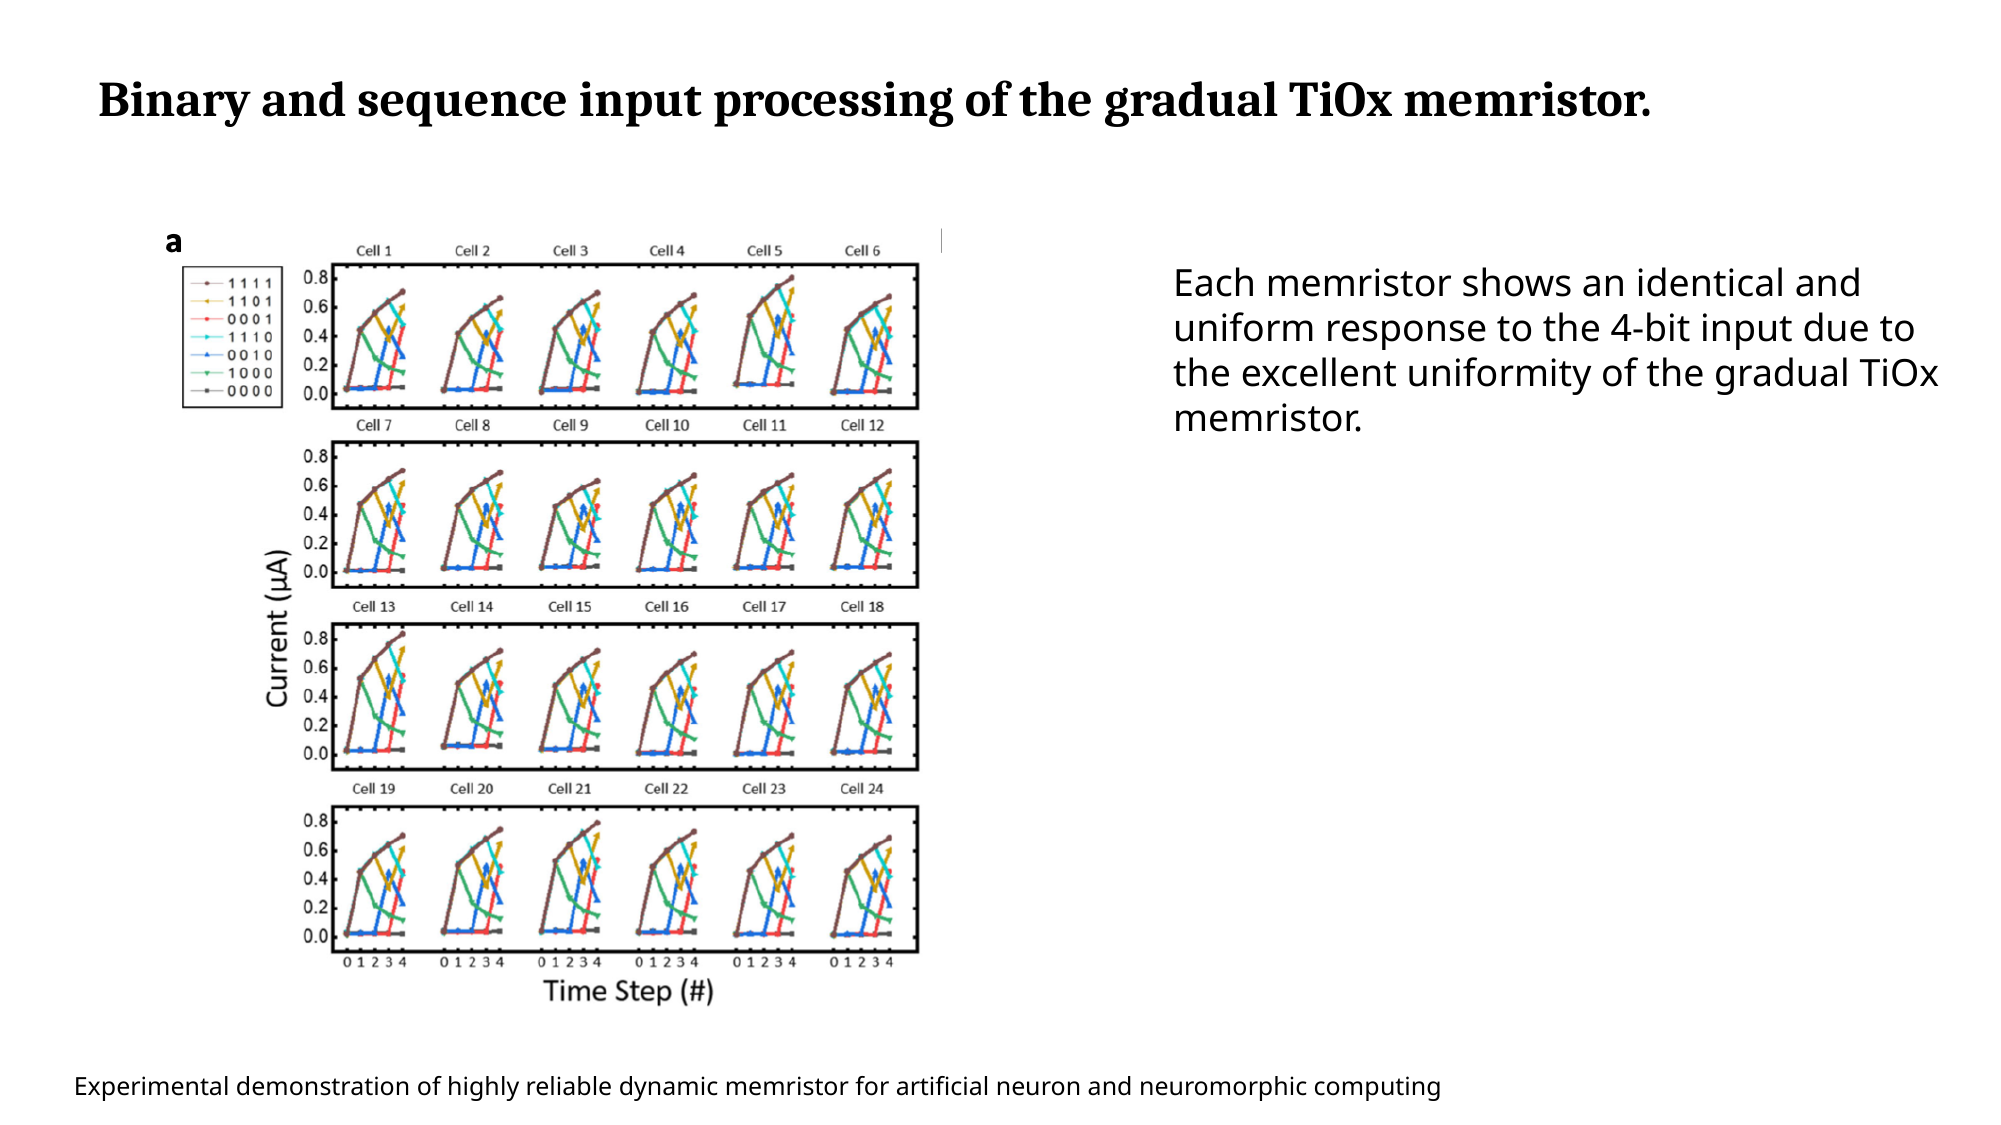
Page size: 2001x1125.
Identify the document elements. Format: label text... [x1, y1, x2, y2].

text_box Each memristor shows an identical and uniform response to the 4-bit input due to the excellent uniformity of the gradual TiOx memristor. [1158, 251, 1984, 446]
text_box Binary and sequence input processing of the gradual TiOx memristor. [83, 58, 1679, 134]
picture [138, 199, 942, 1011]
text_box Experimental demonstration of highly reliable dynamic memristor for artificial neuron and neuromorphic computing [58, 1062, 2000, 1125]
